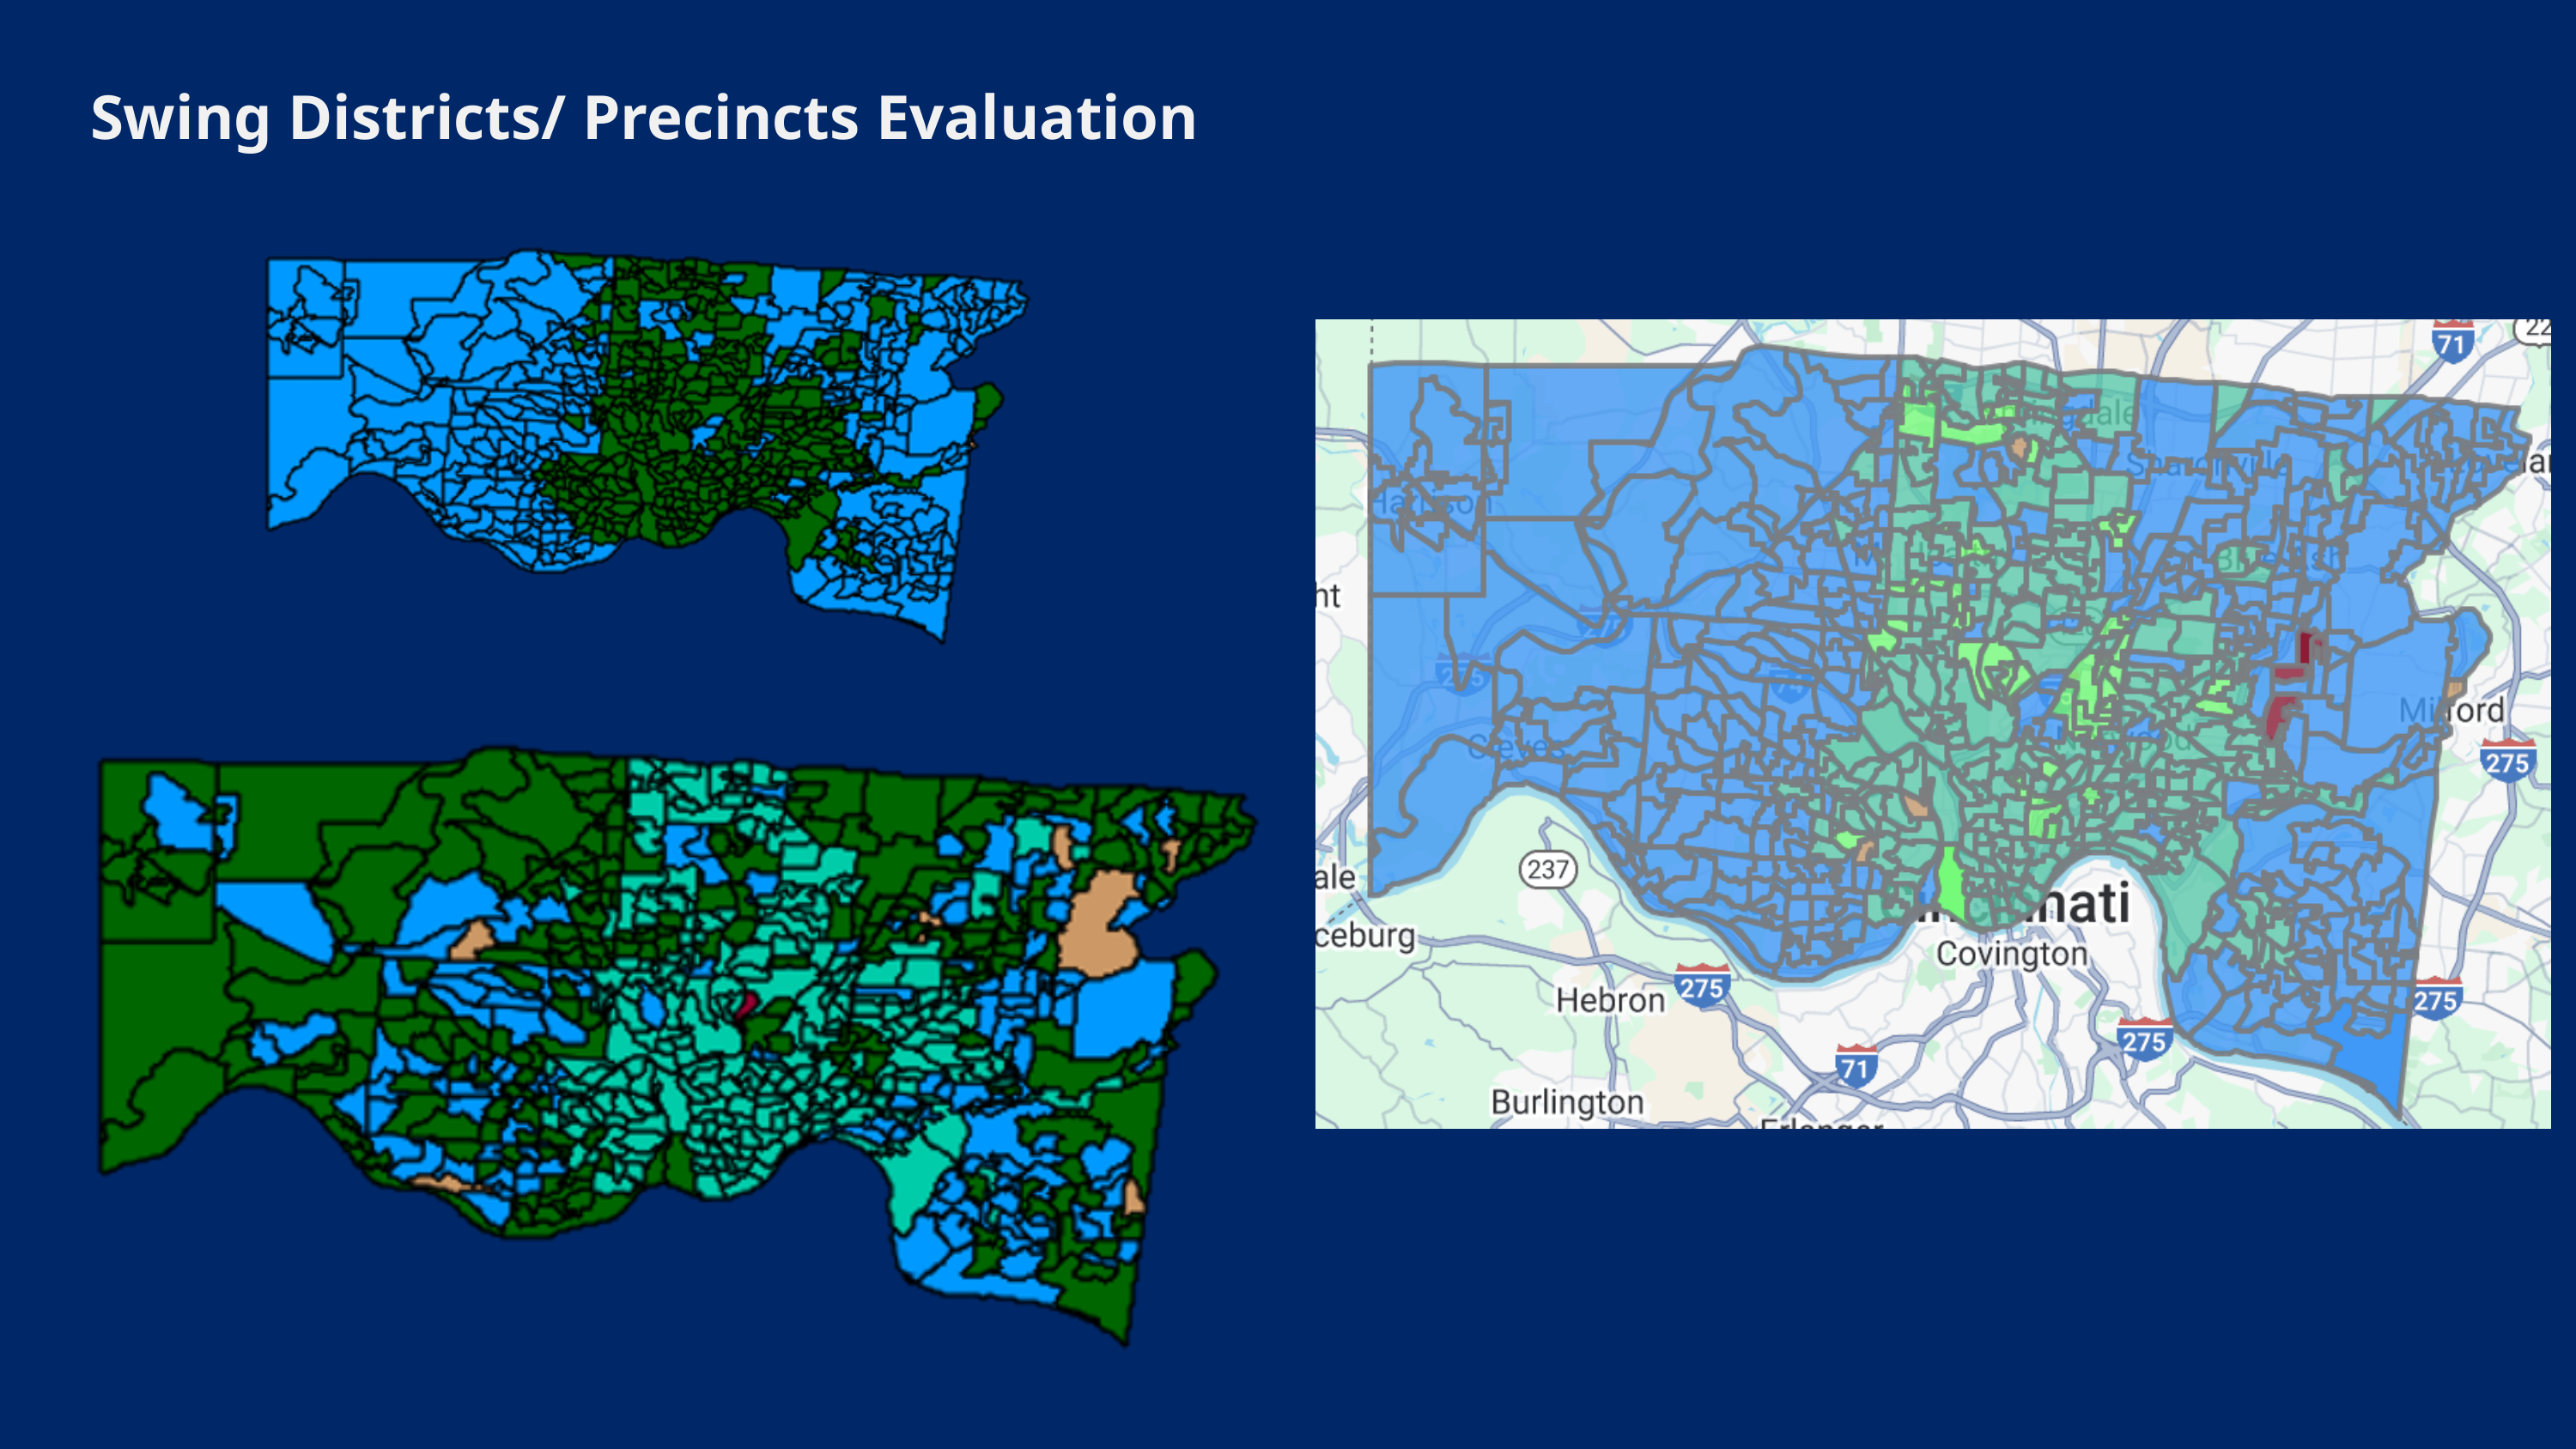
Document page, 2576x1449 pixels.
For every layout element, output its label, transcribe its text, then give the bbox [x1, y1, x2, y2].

text_box Swing Districts/ Precincts Evaluation [76, 65, 2433, 208]
picture [34, 207, 2552, 1449]
